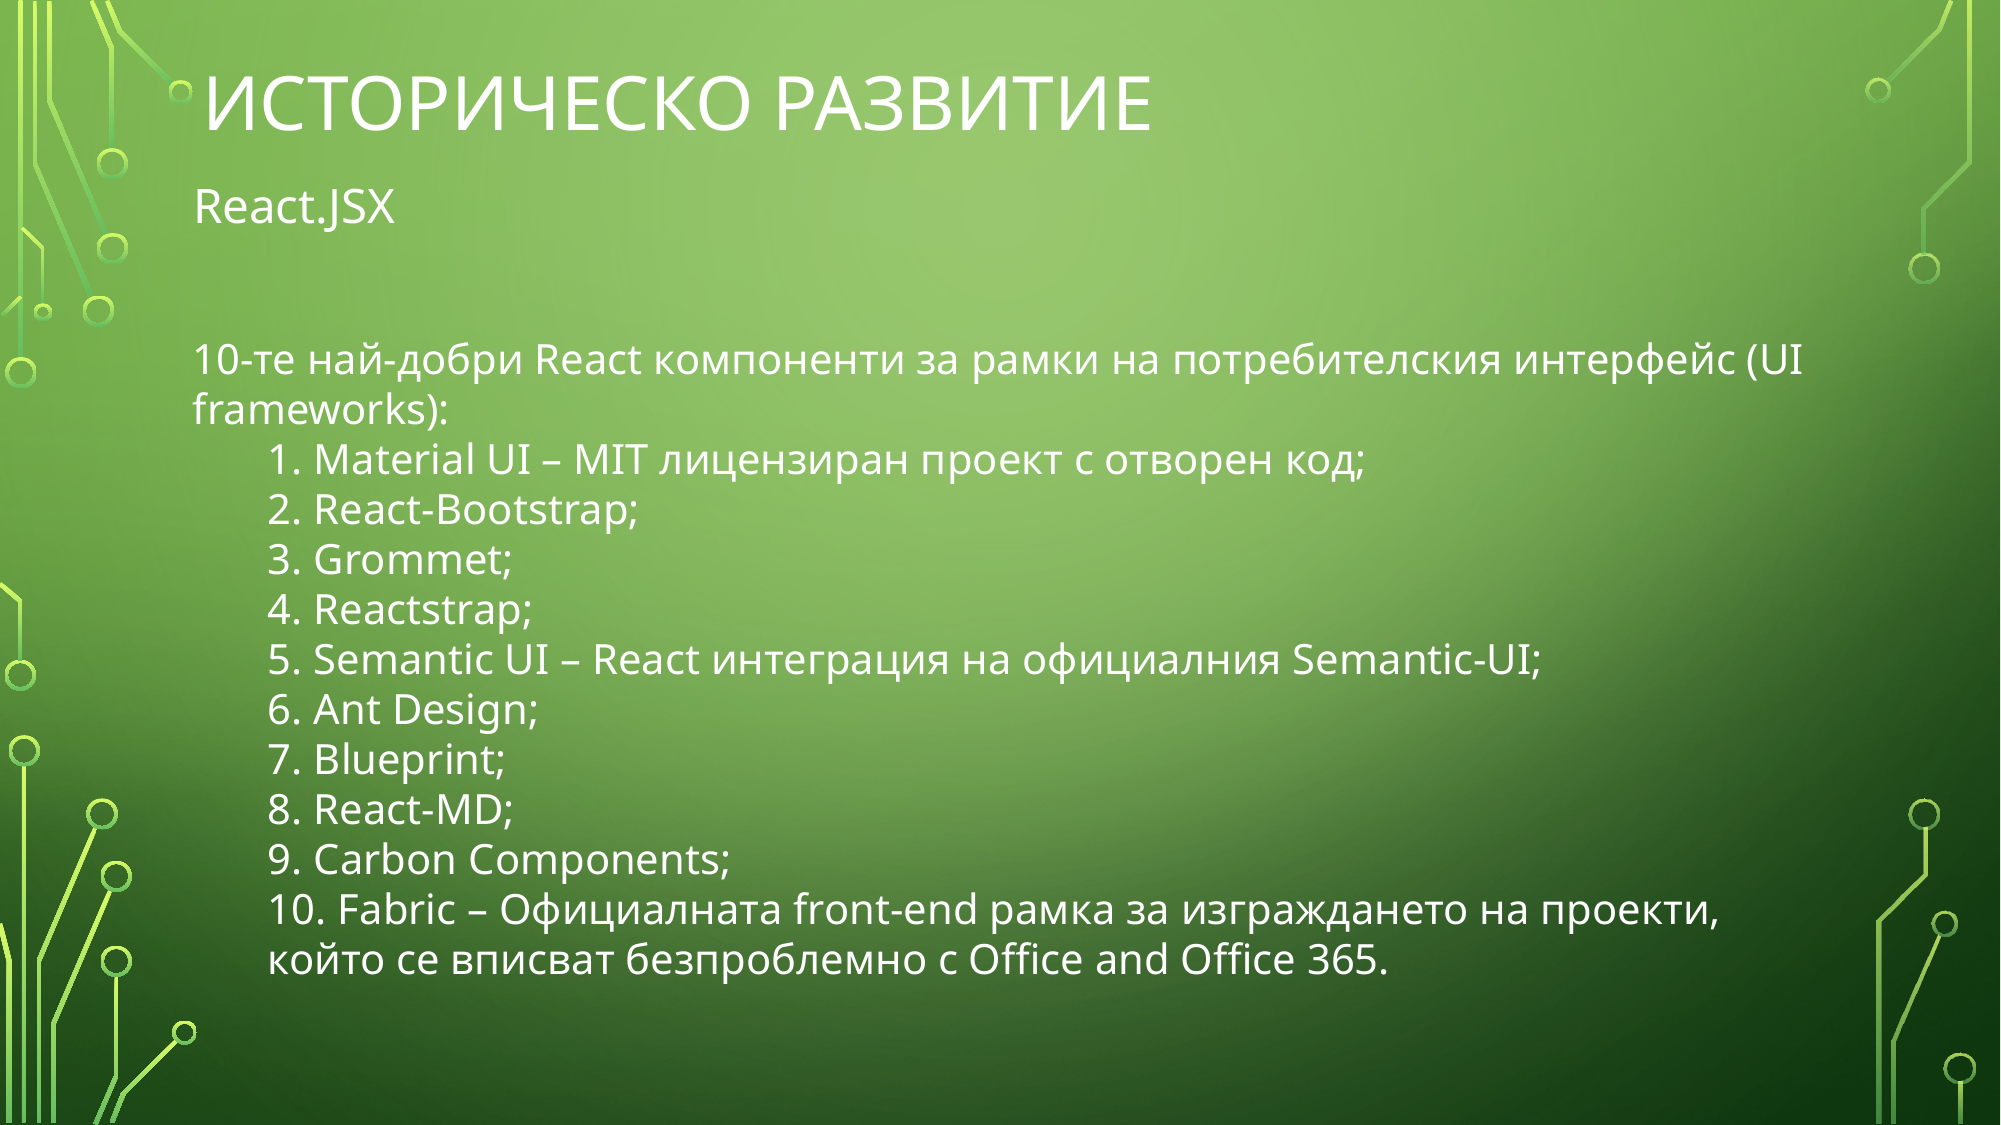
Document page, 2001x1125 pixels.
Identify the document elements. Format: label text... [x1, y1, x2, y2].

list React.JSX [178, 160, 1822, 241]
title Историческо развитие [187, 44, 1813, 160]
text_box [0, 313, 1478, 958]
text_box 10-те най-добри React компоненти за рамки на потребителския интерфейс (UI frameworks): 1. Material UI – MIT лицензиран проект с отворен код; 2. React-Bootstrap; 3. Grommet; 4. Reactstrap; 5. Semantic UI – React интеграция на официалния Semantic-UI; 6. Ant Design; 7. Blueprint; 8. React-MD; 9. Carbon Components; 10. Fabric – Официалната front-end рамка за изграждането на проекти, който се вписват безпроблемно с Office and Office 365. [178, 325, 1860, 991]
